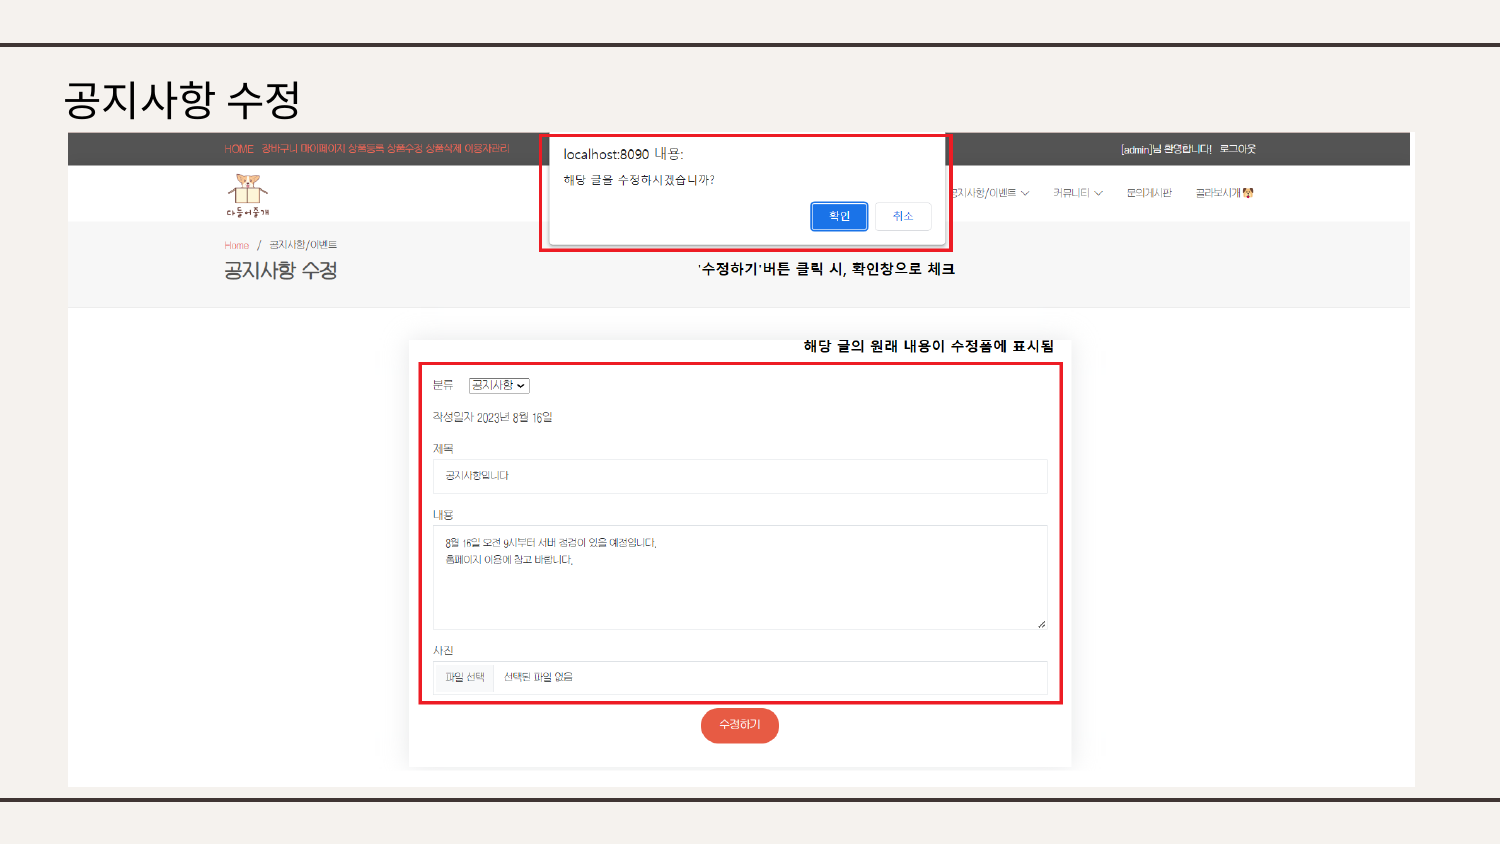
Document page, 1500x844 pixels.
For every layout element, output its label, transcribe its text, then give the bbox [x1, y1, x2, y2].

text_box 공지사항 수정 [48, 59, 638, 154]
picture [67, 132, 1415, 788]
